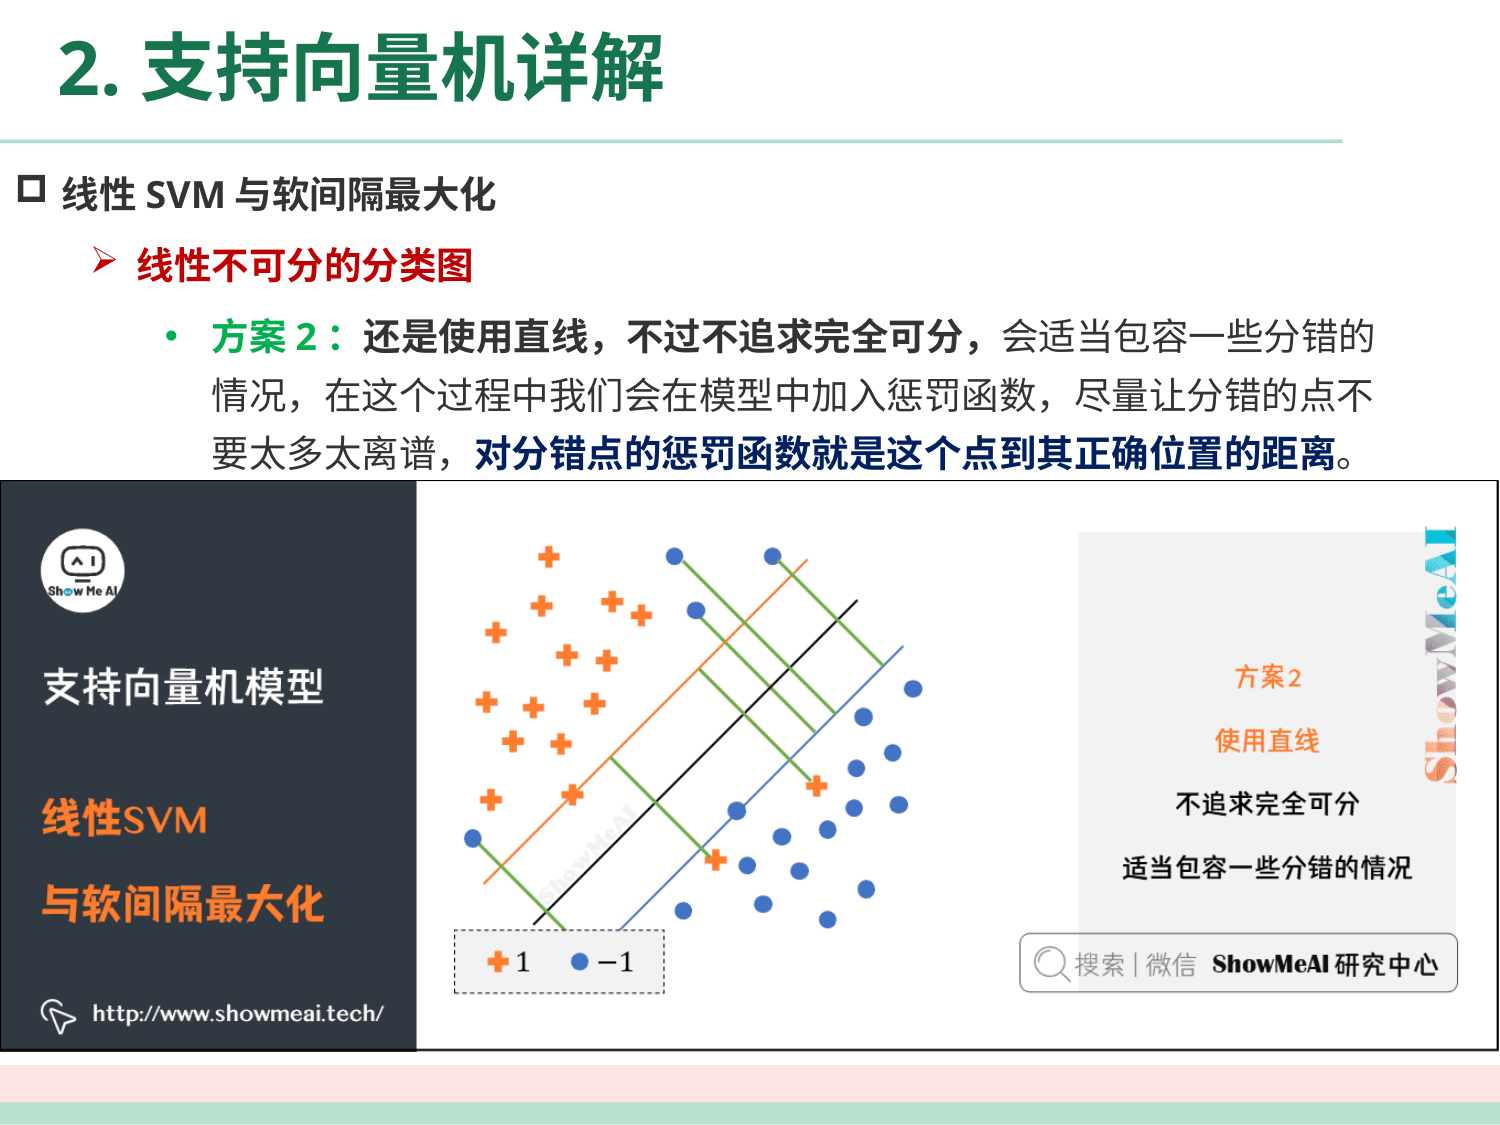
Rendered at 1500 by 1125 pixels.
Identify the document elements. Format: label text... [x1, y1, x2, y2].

title 2.支持向量机详解 [42, 7, 1337, 135]
picture [0, 0, 1500, 1125]
text_box 线性SVM与软间隔最大化 线性不可分的分类图 方案2：还是使用直线，不过不追求完全可分，会适当包容一些分错的情况，在这个过程中我们会在模型中加入惩罚函数，尽量让分错的点不要太多太离谱，对分错点的惩罚函数就是这个点到其正确位置的距离。 [0, 150, 1413, 480]
